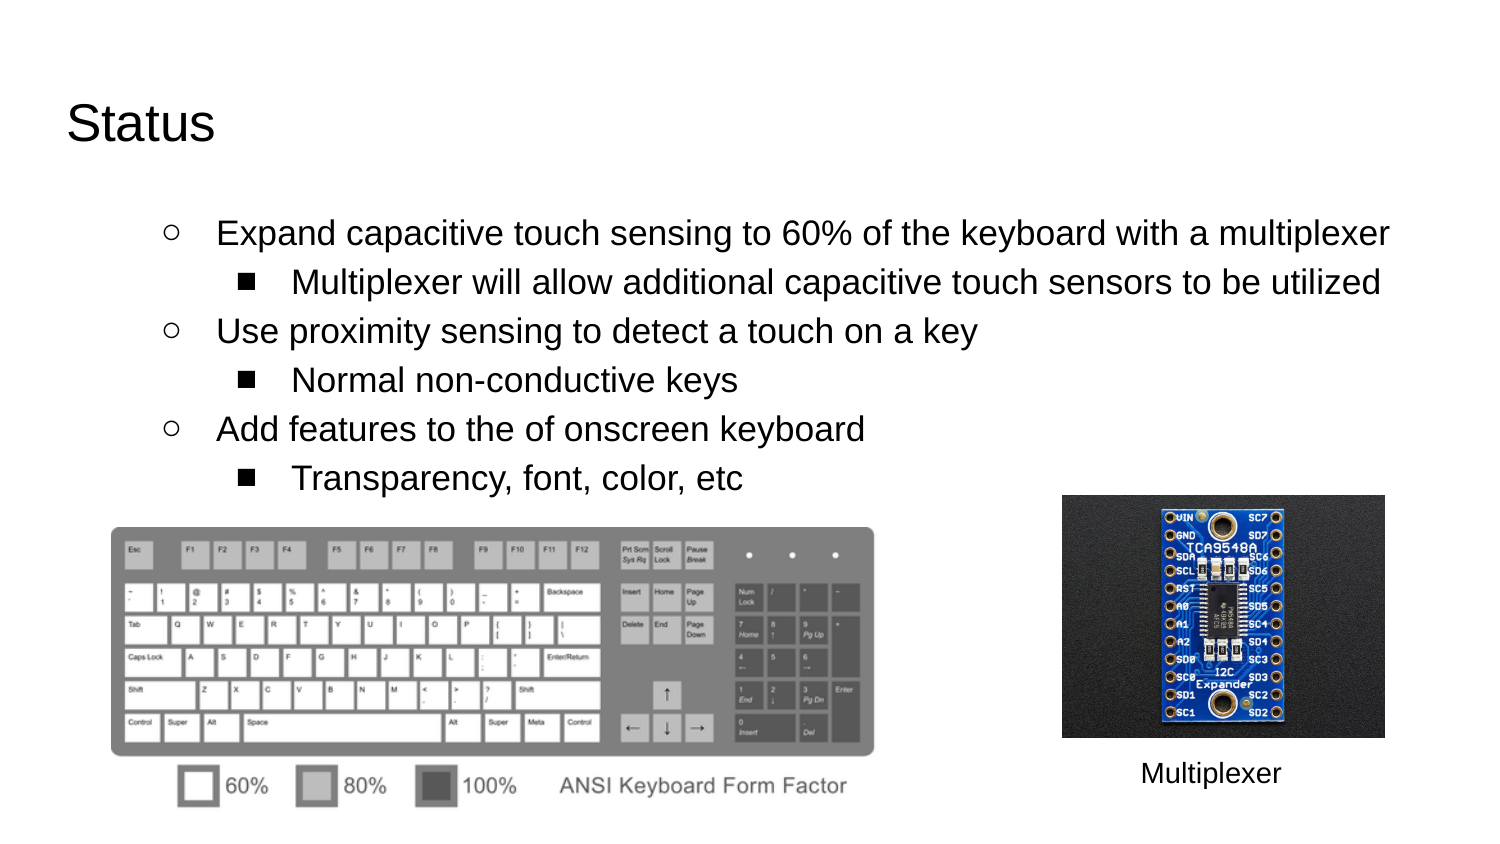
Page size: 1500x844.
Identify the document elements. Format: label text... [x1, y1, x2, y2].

list Expand capacitive touch sensing to 60% of the keyboard with a multiplexer Multiplexer will allow additional capacitive touch sensors to be utilized Use proximity sensing to detect a touch on a key Normal non-conductive keys Add features to the of onscreen keyboard Transparency, font, color, etc [51, 189, 1449, 750]
picture [63, 509, 883, 812]
title Status [51, 72, 1449, 167]
text_box Multiplexer [1125, 746, 1322, 804]
picture [1062, 495, 1385, 738]
